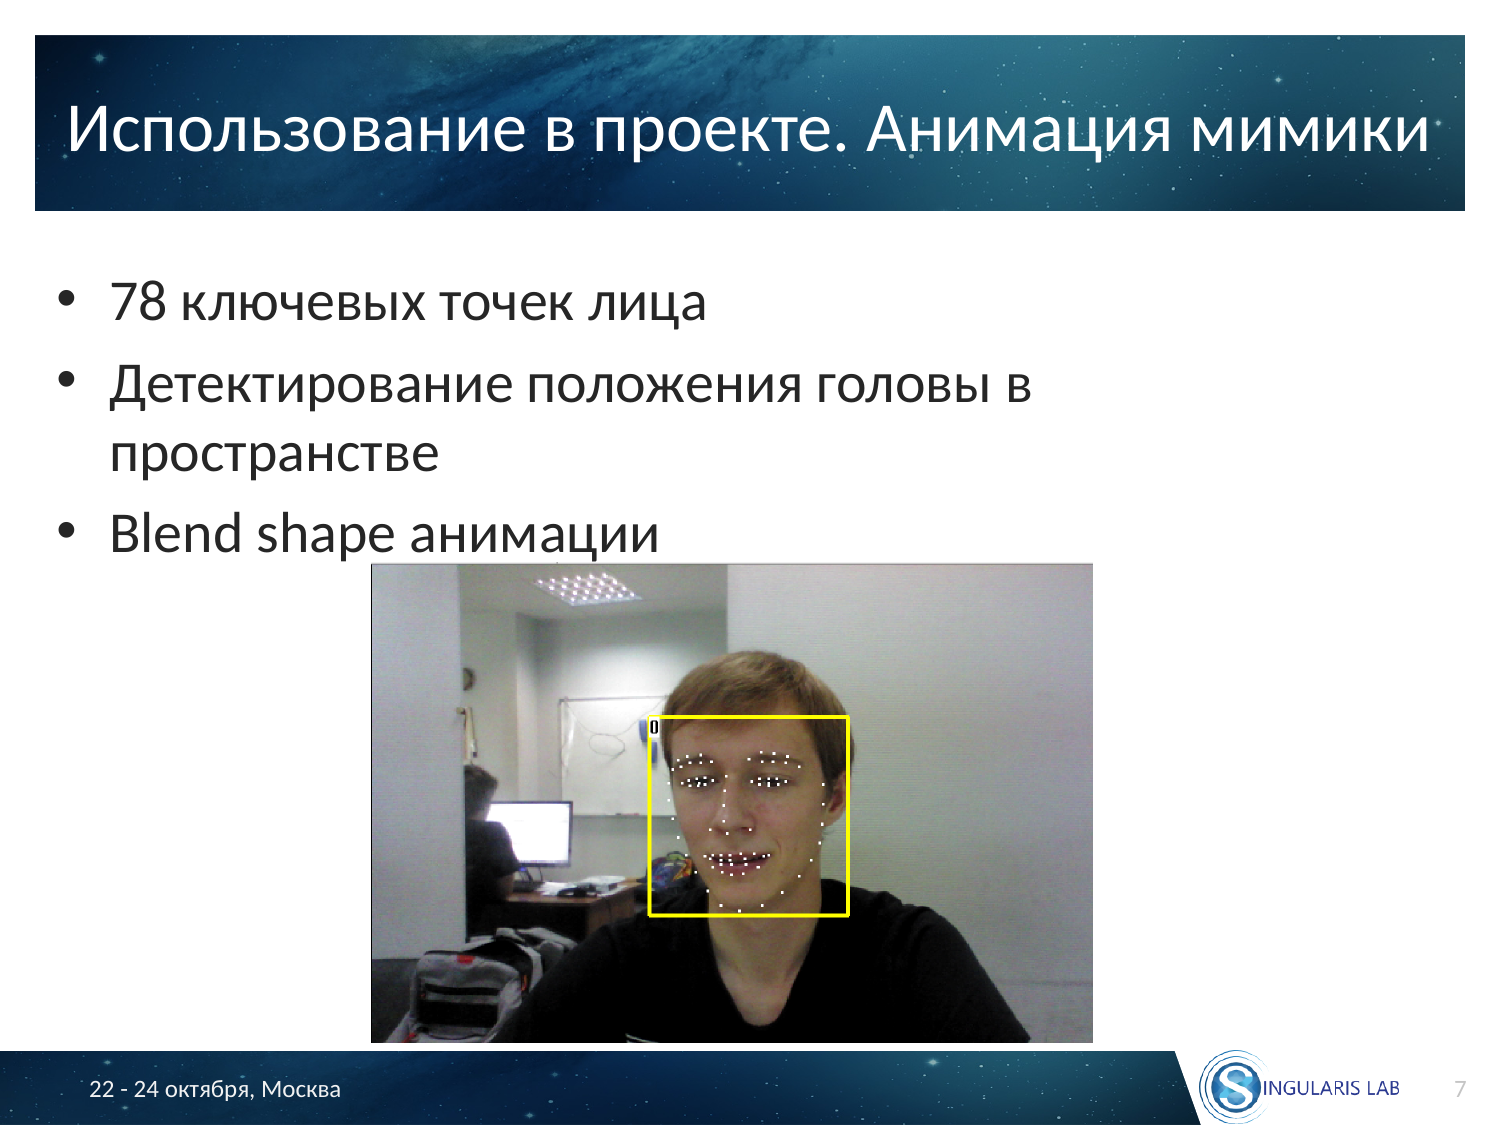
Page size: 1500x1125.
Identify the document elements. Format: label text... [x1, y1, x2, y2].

slide_number 22 - 24 октября, Москва [74, 1058, 433, 1117]
slide_number 7 [1421, 1057, 1500, 1117]
picture [371, 562, 1093, 1043]
picture [0, 1050, 1399, 1125]
title Использование в проекте. Анимация мимики [35, 35, 1465, 211]
footer [457, 1057, 1161, 1115]
list 78 ключевых точек лица Детектирование положения головы в пространстве Blend shape анимации [41, 255, 1378, 575]
